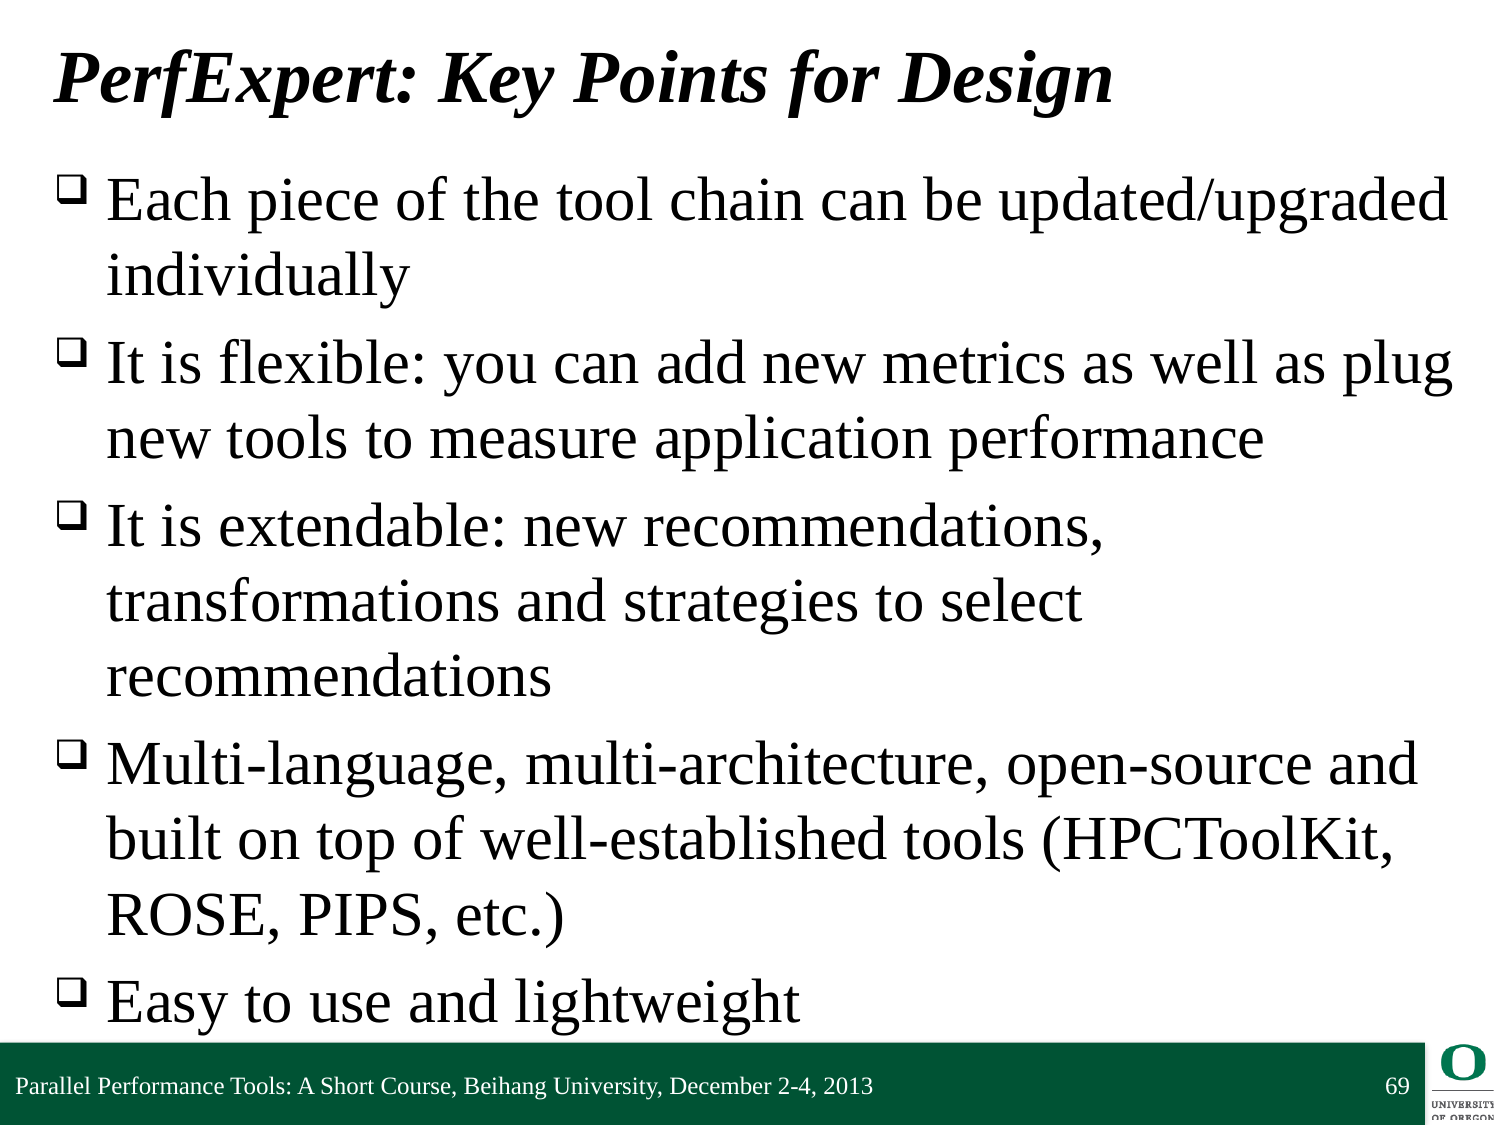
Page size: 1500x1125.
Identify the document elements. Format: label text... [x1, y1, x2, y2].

slide_number 69 [1074, 1044, 1425, 1125]
footer Parallel Performance Tools: A Short Course, Beihang University, December 2-4, 2013 [0, 1044, 988, 1125]
title PerfExpert: Key Points for Design [39, 0, 1500, 145]
list Each piece of the tool chain can be updated/upgraded individually It is flexible: you can add new metrics as well as plug new tools to measure application performance It is extendable: new recommendations, transformations and strategies to select recommendations Multi-language, multi-architecture, open-source and built on top of well-established tools (HPCToolKit, ROSE, PIPS, etc.) Easy to use and lightweight [39, 149, 1500, 1046]
